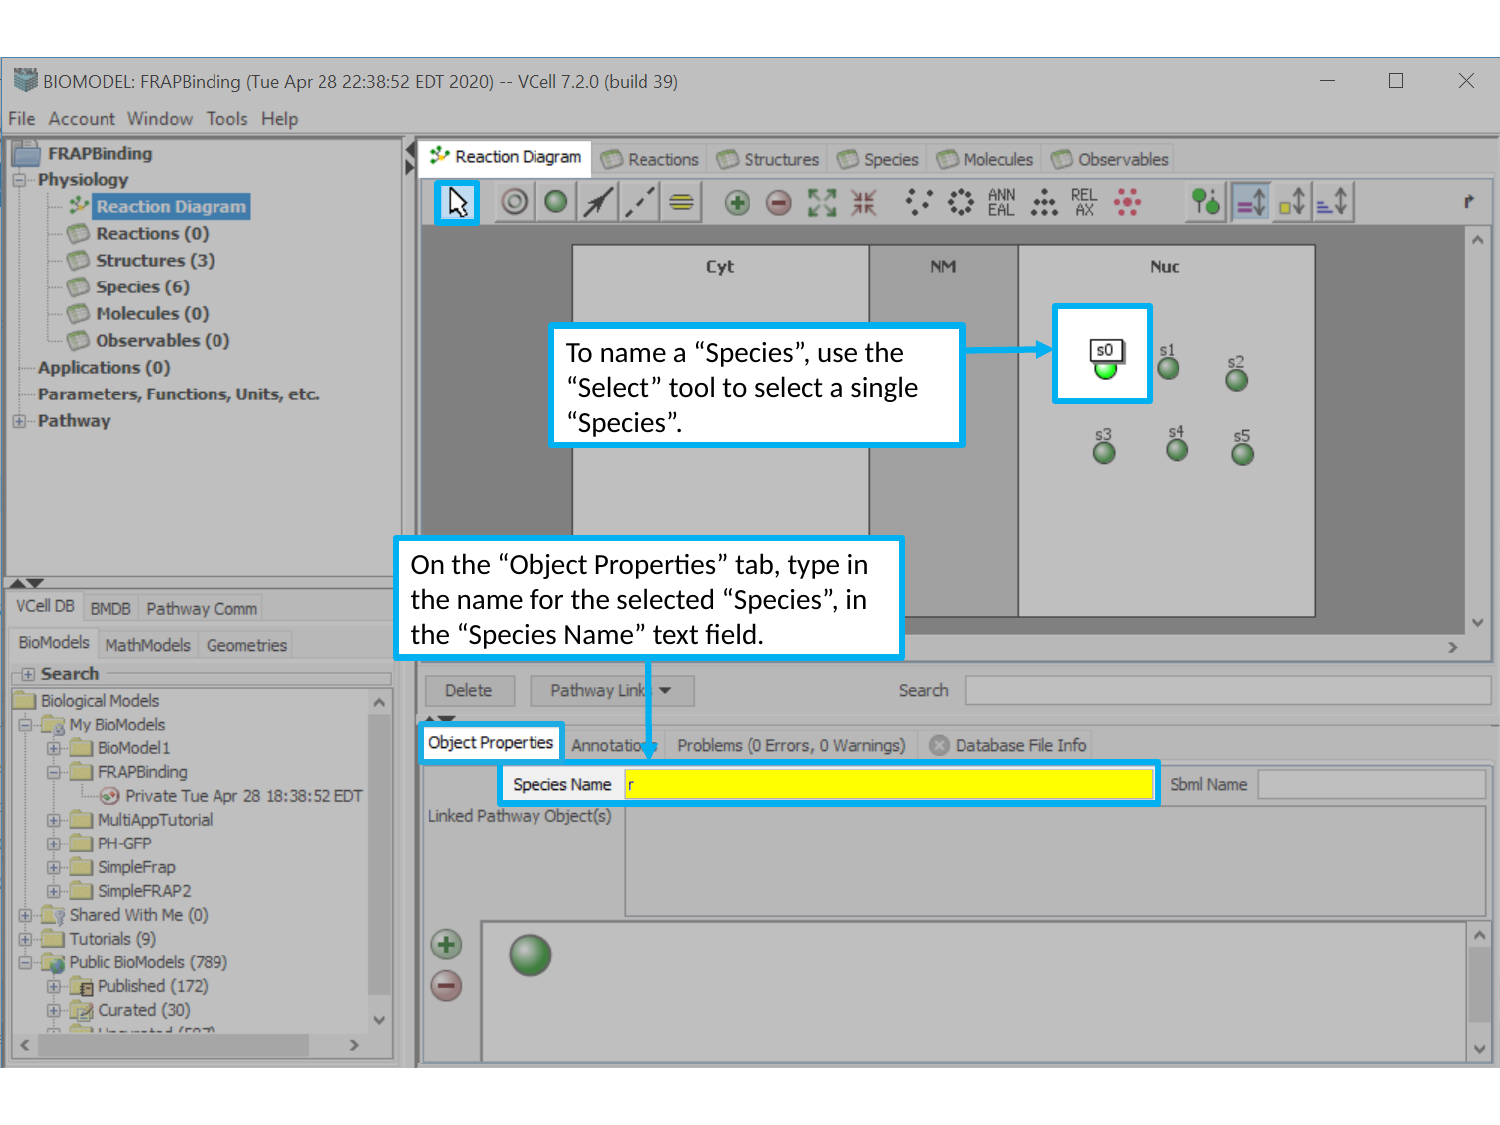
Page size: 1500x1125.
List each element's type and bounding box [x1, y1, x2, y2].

picture [0, 56, 1500, 1068]
